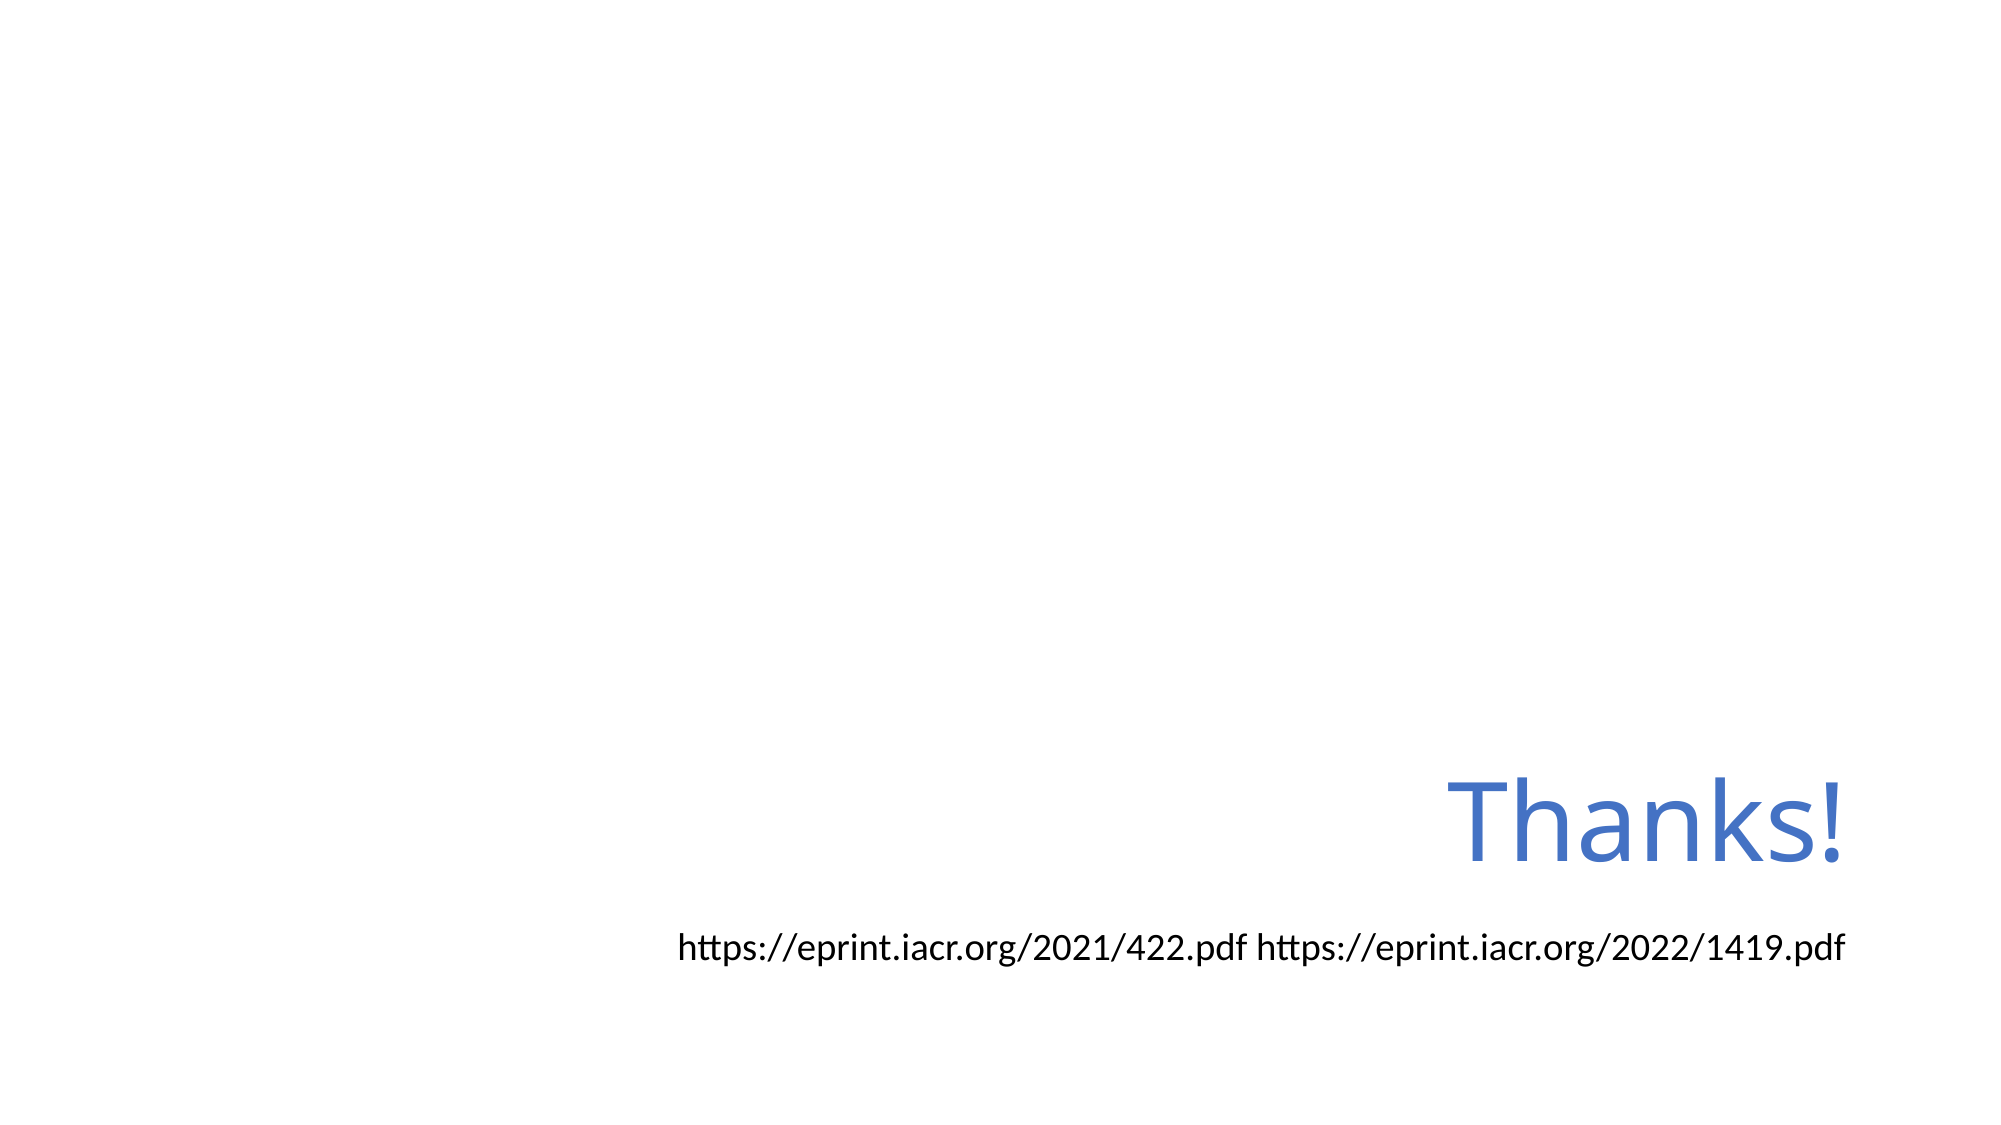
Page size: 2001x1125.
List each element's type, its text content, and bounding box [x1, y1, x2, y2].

title Thanks! https://eprint.iacr.org/2021/422.pdf https://eprint.iacr.org/2022/1419.pdf [137, 759, 1863, 977]
